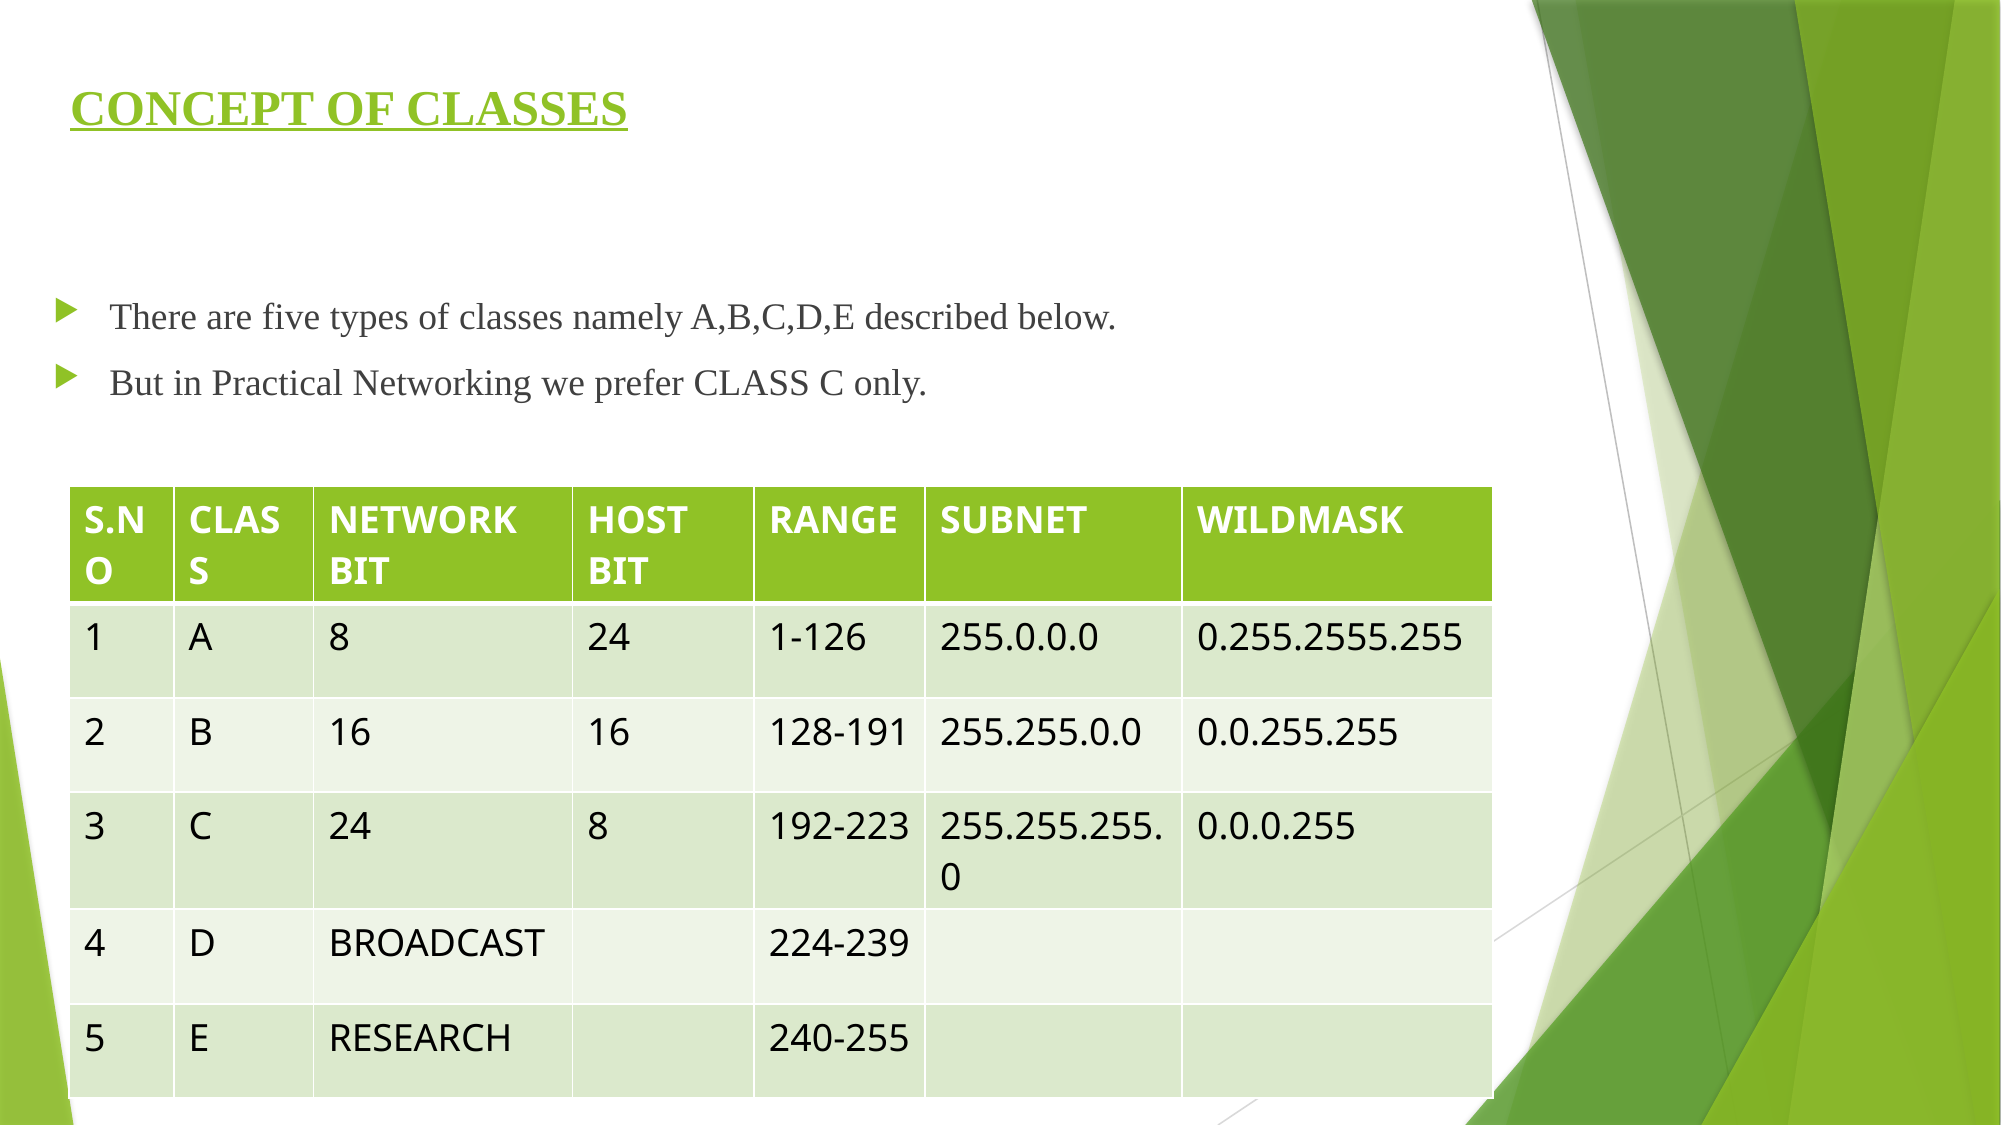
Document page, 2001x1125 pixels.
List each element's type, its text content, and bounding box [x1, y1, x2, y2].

table_header SUBNET [926, 487, 1181, 601]
table_cell 24 [314, 793, 572, 908]
table_cell 16 [573, 699, 753, 791]
table_cell 255.0.0.0 [926, 606, 1181, 697]
table_cell RESEARCH [314, 1005, 572, 1097]
table_cell A [175, 606, 313, 697]
table_cell B [175, 699, 313, 791]
table_cell E [175, 1005, 313, 1097]
table_cell 255.255.0.0 [926, 699, 1181, 791]
table_header NETWORK BIT [314, 487, 572, 601]
table_cell 0.0.0.255 [1183, 793, 1492, 908]
title CONCEPT OF CLASSES [55, 67, 1466, 284]
table_cell 1 [70, 606, 173, 697]
table_cell 5 [70, 1005, 173, 1097]
table_cell [1183, 910, 1492, 1003]
table_cell 16 [314, 699, 572, 791]
table_cell 192-223 [755, 793, 924, 908]
table_cell 24 [573, 606, 753, 697]
table_cell 8 [573, 793, 753, 908]
table_cell 0.255.2555.255 [1183, 606, 1492, 697]
table_header WILDMASK [1183, 487, 1492, 601]
table_cell D [175, 910, 313, 1003]
table_cell 255.255.255.0 [926, 793, 1181, 908]
table_cell C [175, 793, 313, 908]
table_cell 224-239 [755, 910, 924, 1003]
table_cell [926, 910, 1181, 1003]
table_cell [1183, 1005, 1492, 1097]
table_header RANGE [755, 487, 924, 601]
table_cell 8 [314, 606, 572, 697]
table_cell [926, 1005, 1181, 1097]
table_cell 128-191 [755, 699, 924, 791]
table_cell 4 [70, 910, 173, 1003]
table_header S.NO [70, 487, 173, 601]
table_header CLASS [175, 487, 313, 601]
table_cell 0.0.255.255 [1183, 699, 1492, 791]
table_cell [573, 910, 753, 1003]
list There are five types of classes namely A,B,C,D,E described below. But in Practical Networking we prefer CLASS C only. [38, 284, 1522, 992]
table_cell 2 [70, 699, 173, 791]
table_cell BROADCAST [314, 910, 572, 1003]
table_cell [573, 1005, 753, 1097]
table_cell 240-255 [755, 1005, 924, 1097]
table_cell 3 [70, 793, 173, 908]
table_header HOST BIT [573, 487, 753, 601]
table_cell 1-126 [755, 606, 924, 697]
